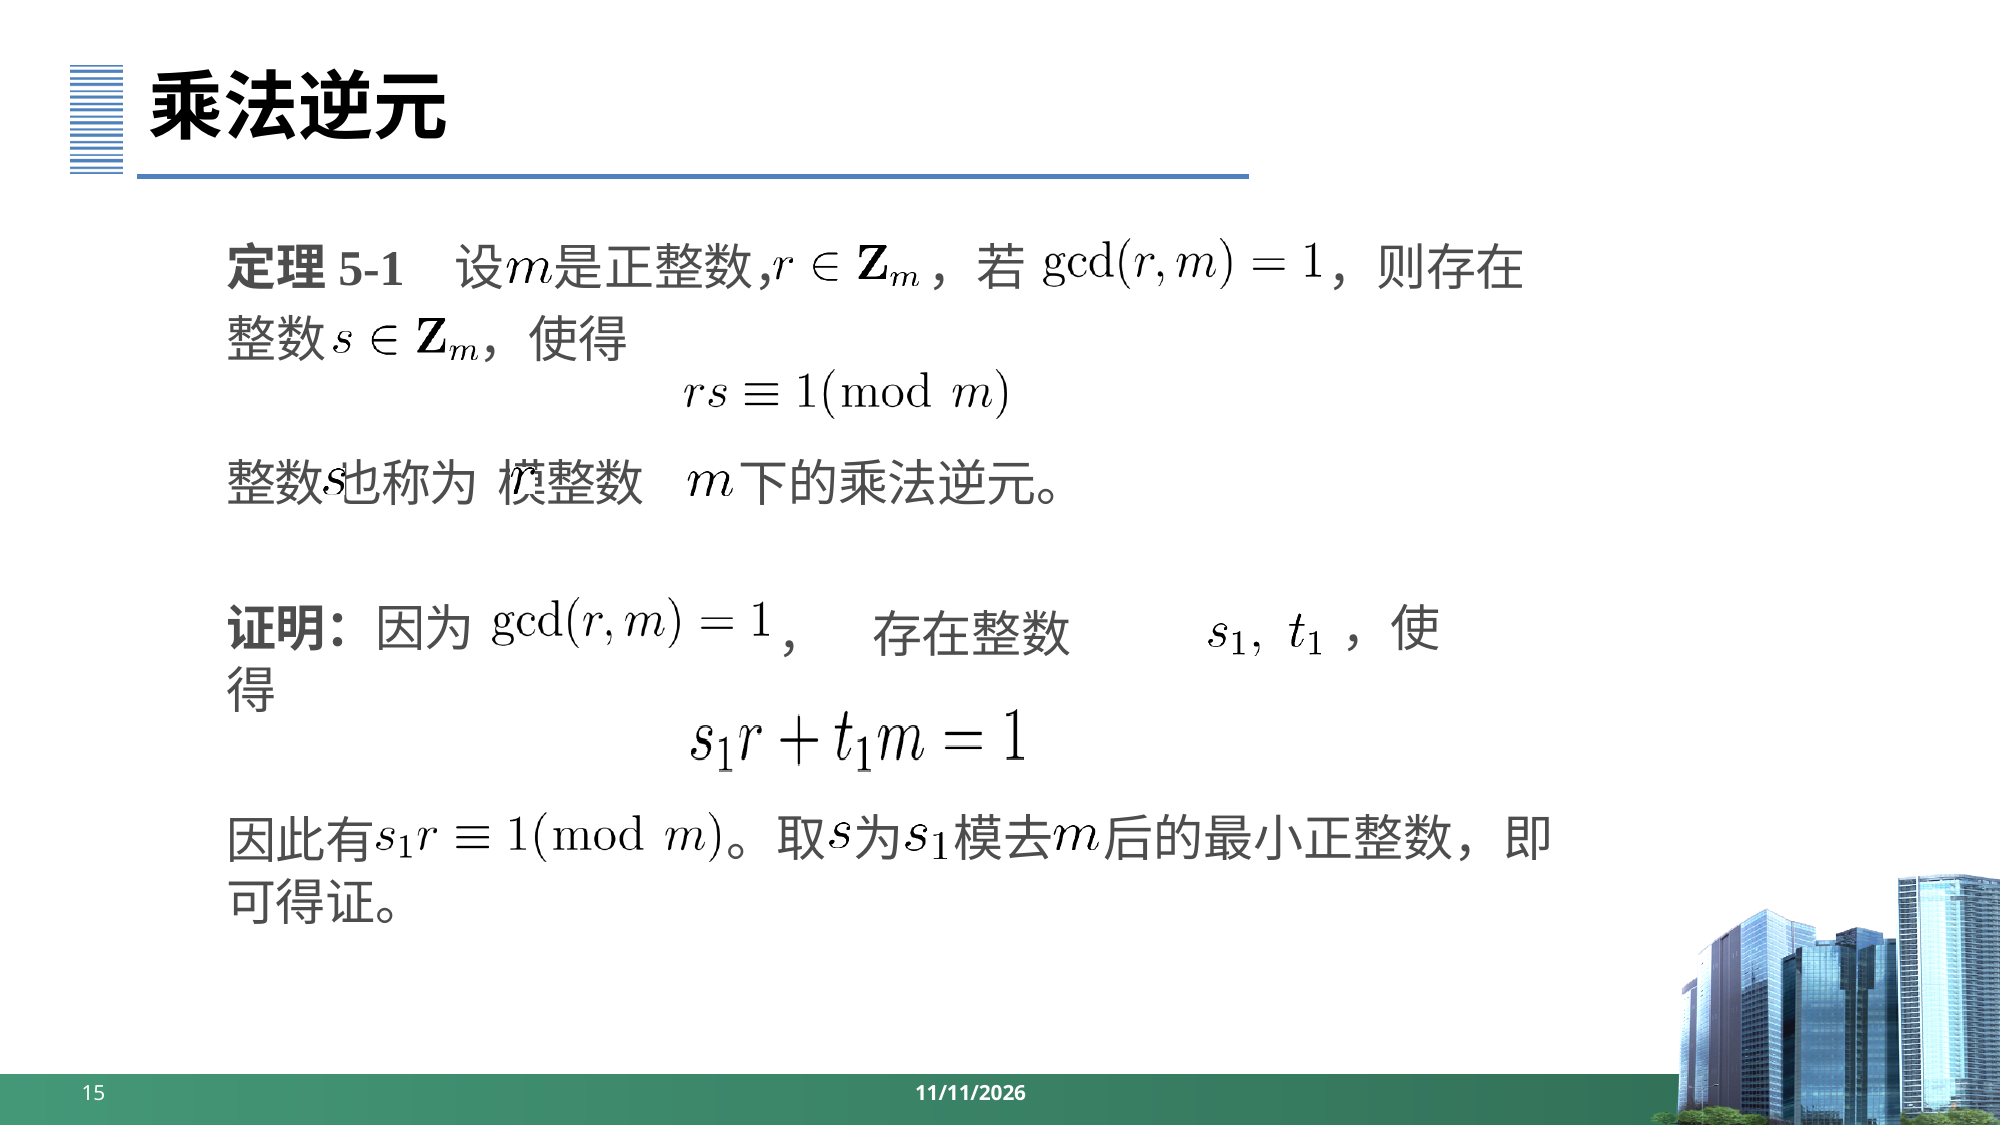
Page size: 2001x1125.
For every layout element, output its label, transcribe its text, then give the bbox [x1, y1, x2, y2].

text_box 因此有 可得证。 [224, 803, 429, 931]
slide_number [900, 1072, 1367, 1113]
picture [506, 258, 552, 283]
text_box 。取 为 模去 后的最小正整数，即 [724, 804, 1554, 867]
picture [687, 471, 733, 496]
text_box ，使 [1339, 593, 1477, 656]
text_box ，则存在 [1325, 232, 1530, 295]
slide_number 15 [66, 1072, 184, 1113]
title 乘法逆元 [133, 57, 1717, 150]
picture [510, 467, 536, 494]
picture [1053, 825, 1099, 850]
picture [684, 369, 1007, 420]
picture [691, 709, 1025, 772]
picture [1043, 238, 1321, 289]
picture [376, 812, 720, 862]
text_box ， 存在整数 [774, 600, 1150, 663]
picture [492, 597, 770, 648]
picture [332, 318, 478, 360]
picture [70, 65, 123, 174]
picture [773, 245, 919, 287]
picture [1208, 613, 1321, 657]
text_box ，若 [924, 232, 1030, 295]
text_box 定理5-1 设 是正整数， 整数 ，使得 [224, 220, 805, 368]
picture [905, 824, 947, 859]
picture [828, 822, 851, 849]
text_box 下的乘法逆元。 [736, 448, 1091, 511]
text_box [323, 468, 345, 507]
text_box 整数 也称为 模整数 证明：因为得 [224, 448, 691, 719]
